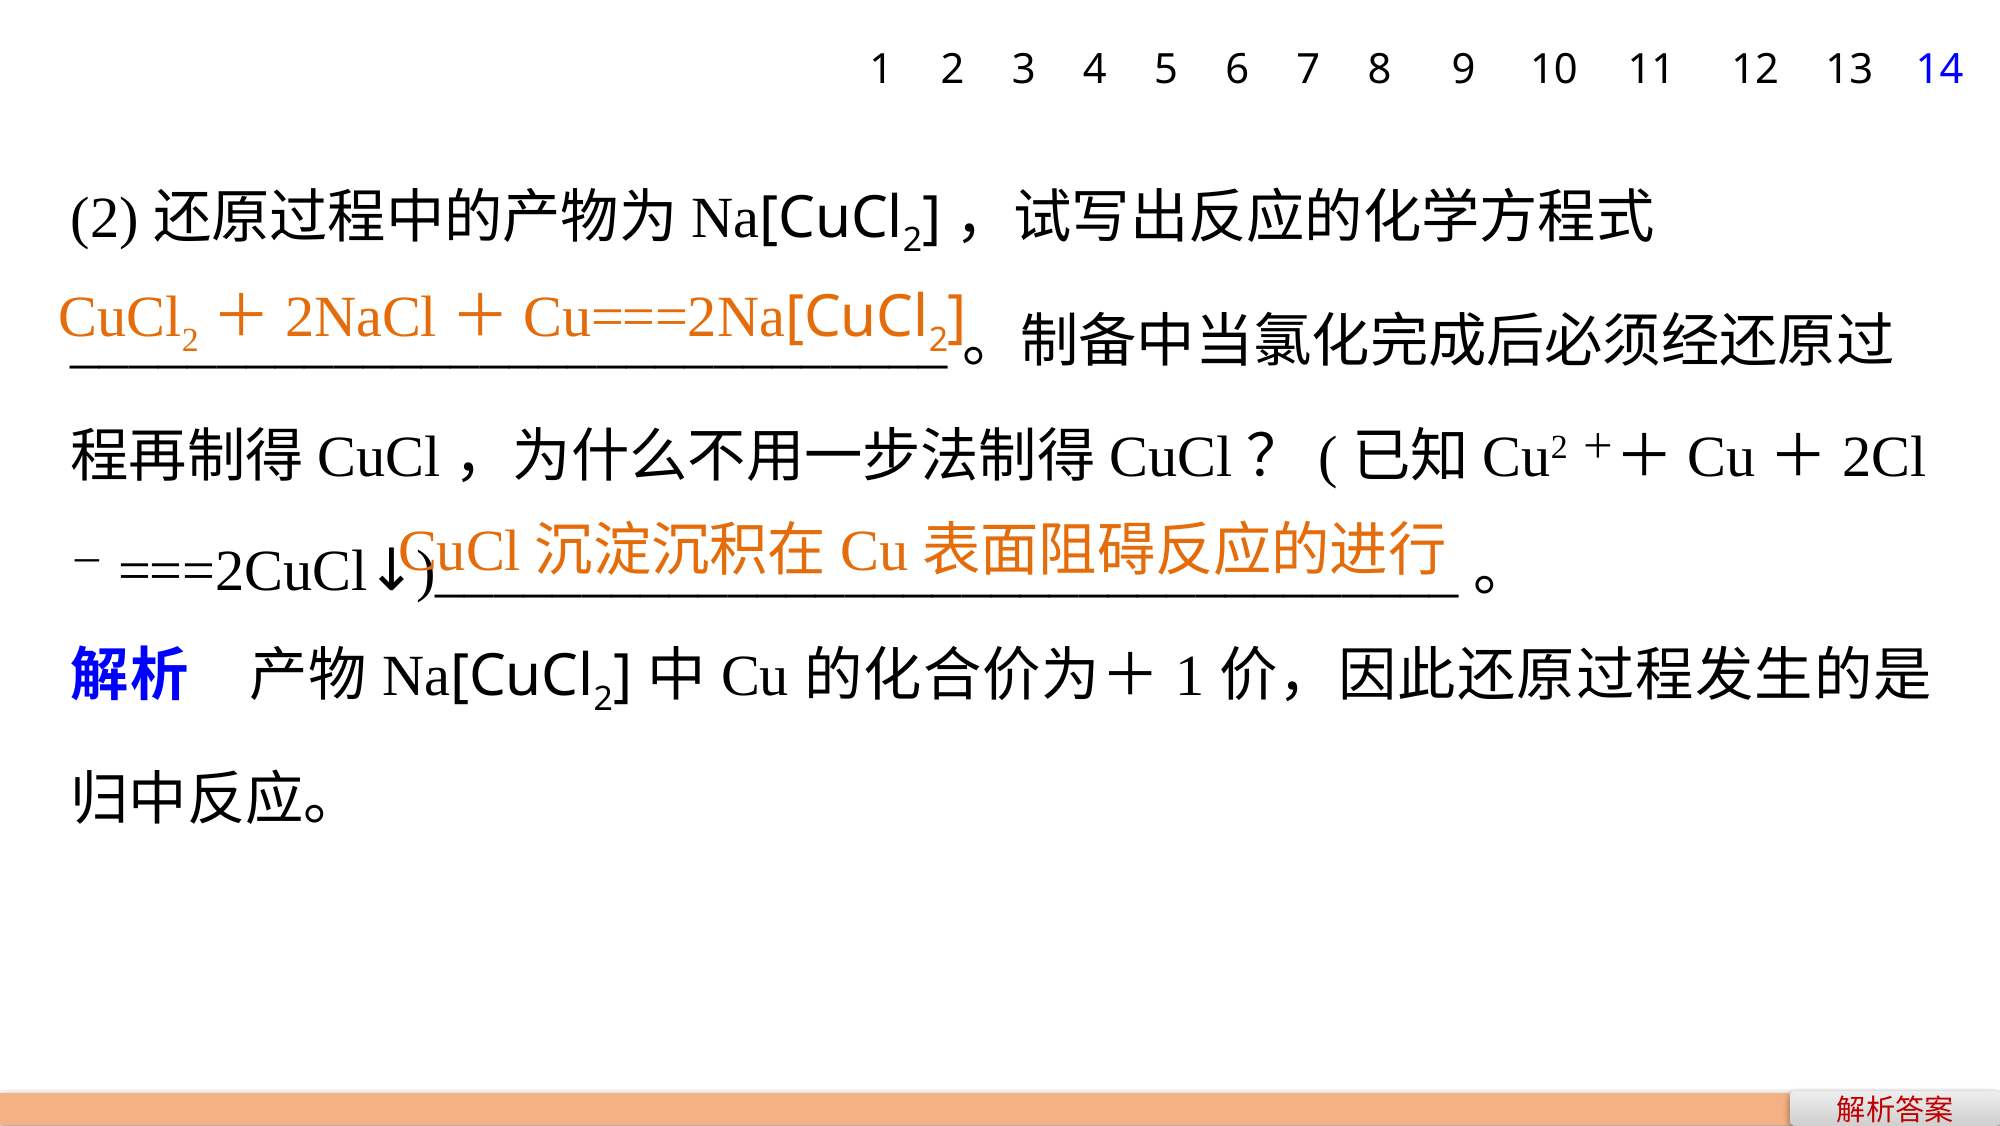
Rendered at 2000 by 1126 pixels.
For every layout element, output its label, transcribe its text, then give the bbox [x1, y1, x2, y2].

text_box (2)还原过程中的产物为Na[CuCl2]，试写出反应的化学方程式______________________________。制备中当氯化完成后必须经还原过程再制得CuCl，为什么不用一步法制得CuCl？(已知Cu2＋＋Cu＋2Cl－===2CuCl↓)___________________________________。 解析 产物Na[CuCl2]中Cu的化合价为＋1价，因此还原过程发生的是归中反应。 [56, 136, 1947, 839]
text_box 3 [996, 19, 1056, 114]
text_box 1 [854, 19, 914, 114]
text_box CuCl2＋2NaCl＋Cu===2Na[CuCl2] [44, 271, 982, 366]
text_box 9 [1423, 19, 1496, 114]
text_box 解析答案 [1788, 1089, 2000, 1126]
text_box 8 [1352, 19, 1412, 114]
text_box 14 [1905, 19, 1984, 114]
text_box CuCl沉淀沉积在Cu表面阻碍反应的进行 [383, 504, 1462, 590]
text_box 5 [1139, 19, 1199, 114]
text_box 12 [1707, 19, 1800, 114]
text_box [0, 1092, 1787, 1126]
text_box 2 [925, 19, 985, 114]
text_box 4 [1067, 19, 1127, 114]
text_box 11 [1610, 19, 1696, 114]
text_box 6 [1210, 19, 1270, 114]
text_box 13 [1811, 19, 1894, 114]
text_box 10 [1507, 19, 1599, 114]
text_box 7 [1281, 19, 1341, 114]
